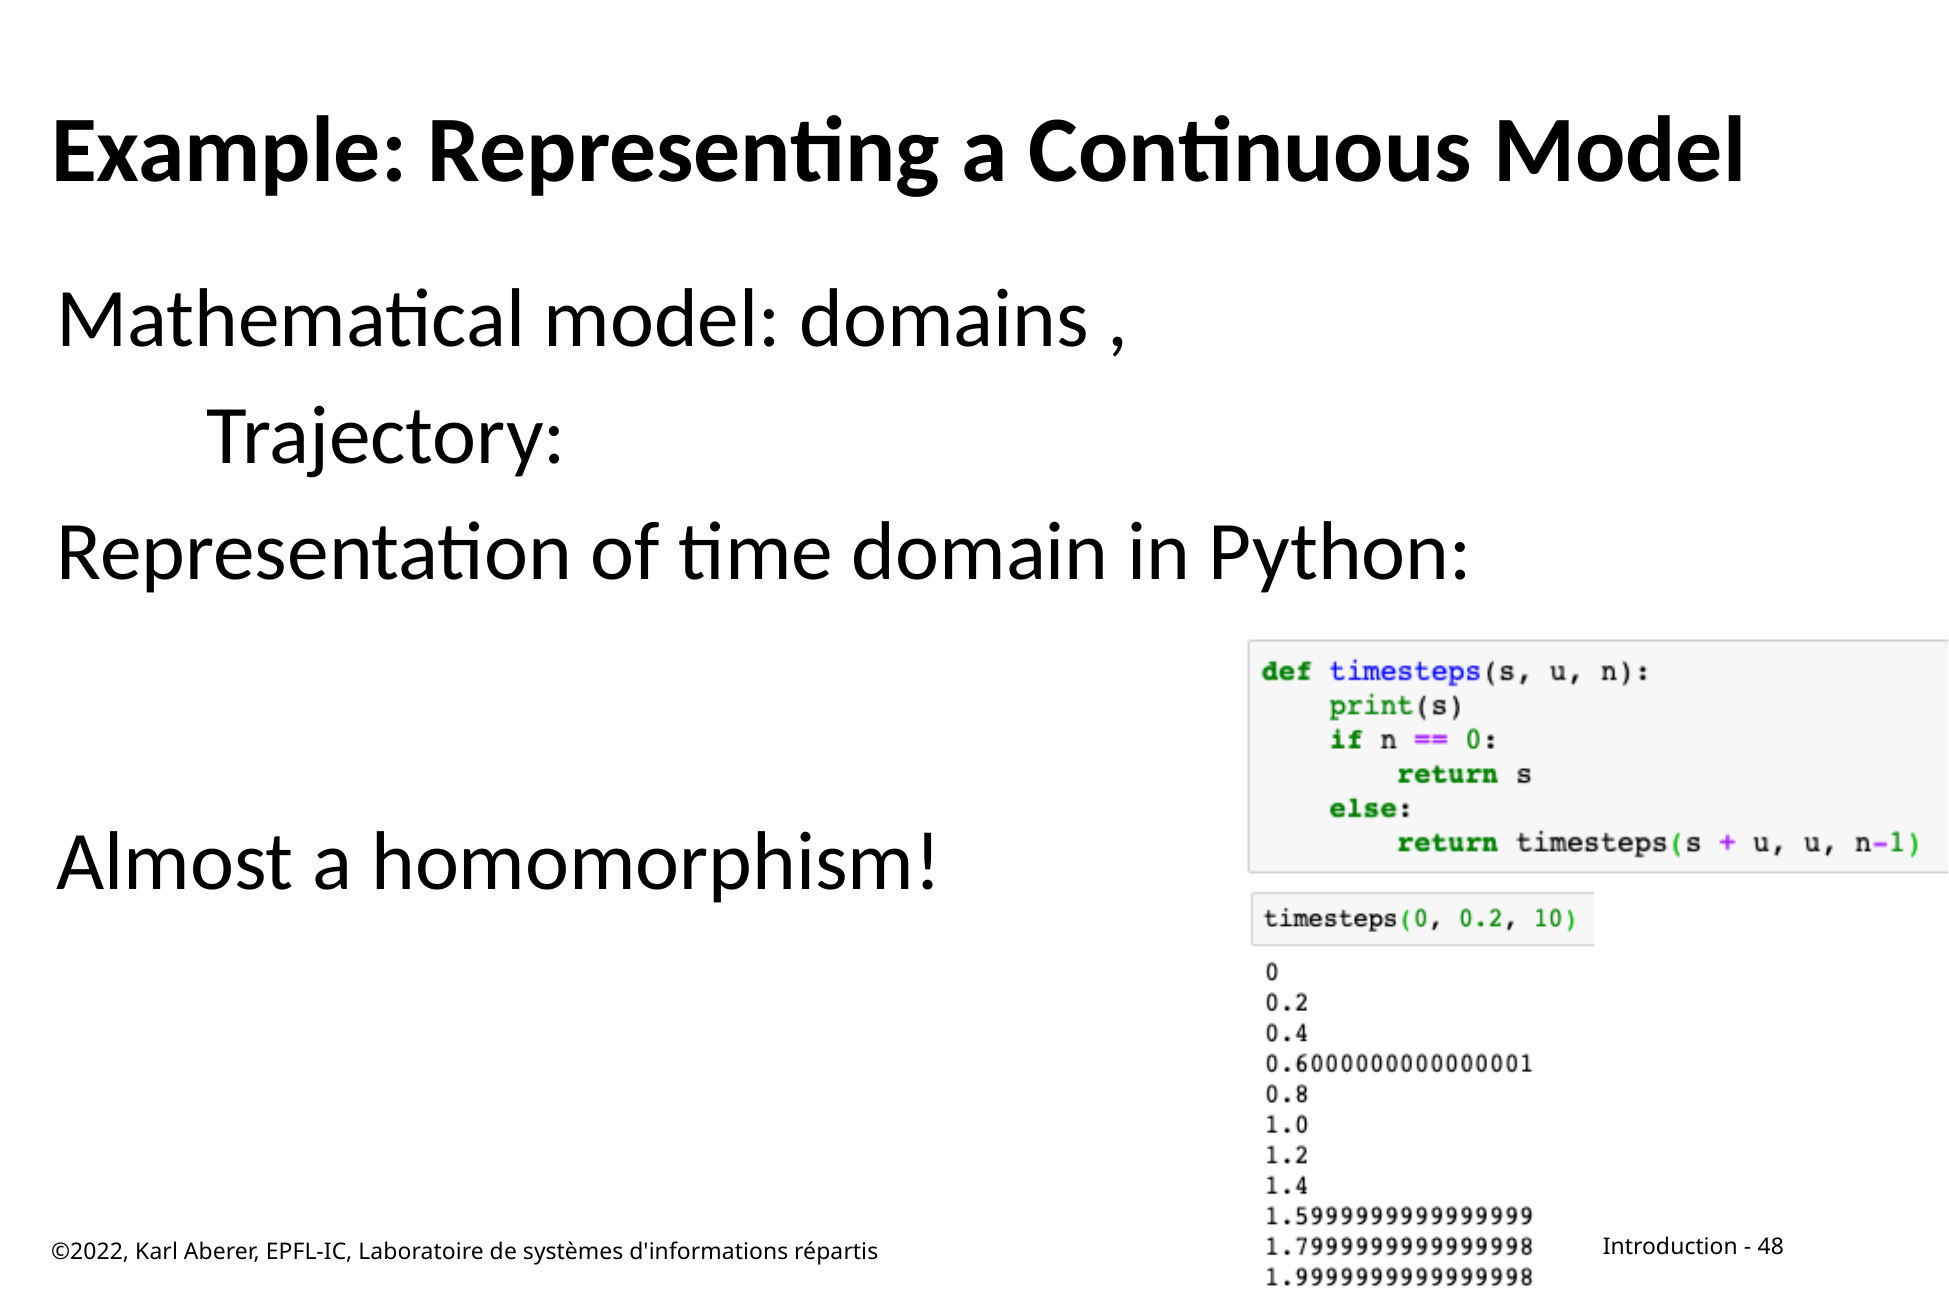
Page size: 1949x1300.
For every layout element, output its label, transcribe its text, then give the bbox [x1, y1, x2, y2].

footer ©2022, Karl Aberer, EPFL-IC, Laboratoire de systèmes d'informations répartis [32, 1227, 1233, 1271]
picture [1233, 625, 1948, 1300]
title Example: Representing a Continuous Model [32, 57, 1803, 232]
